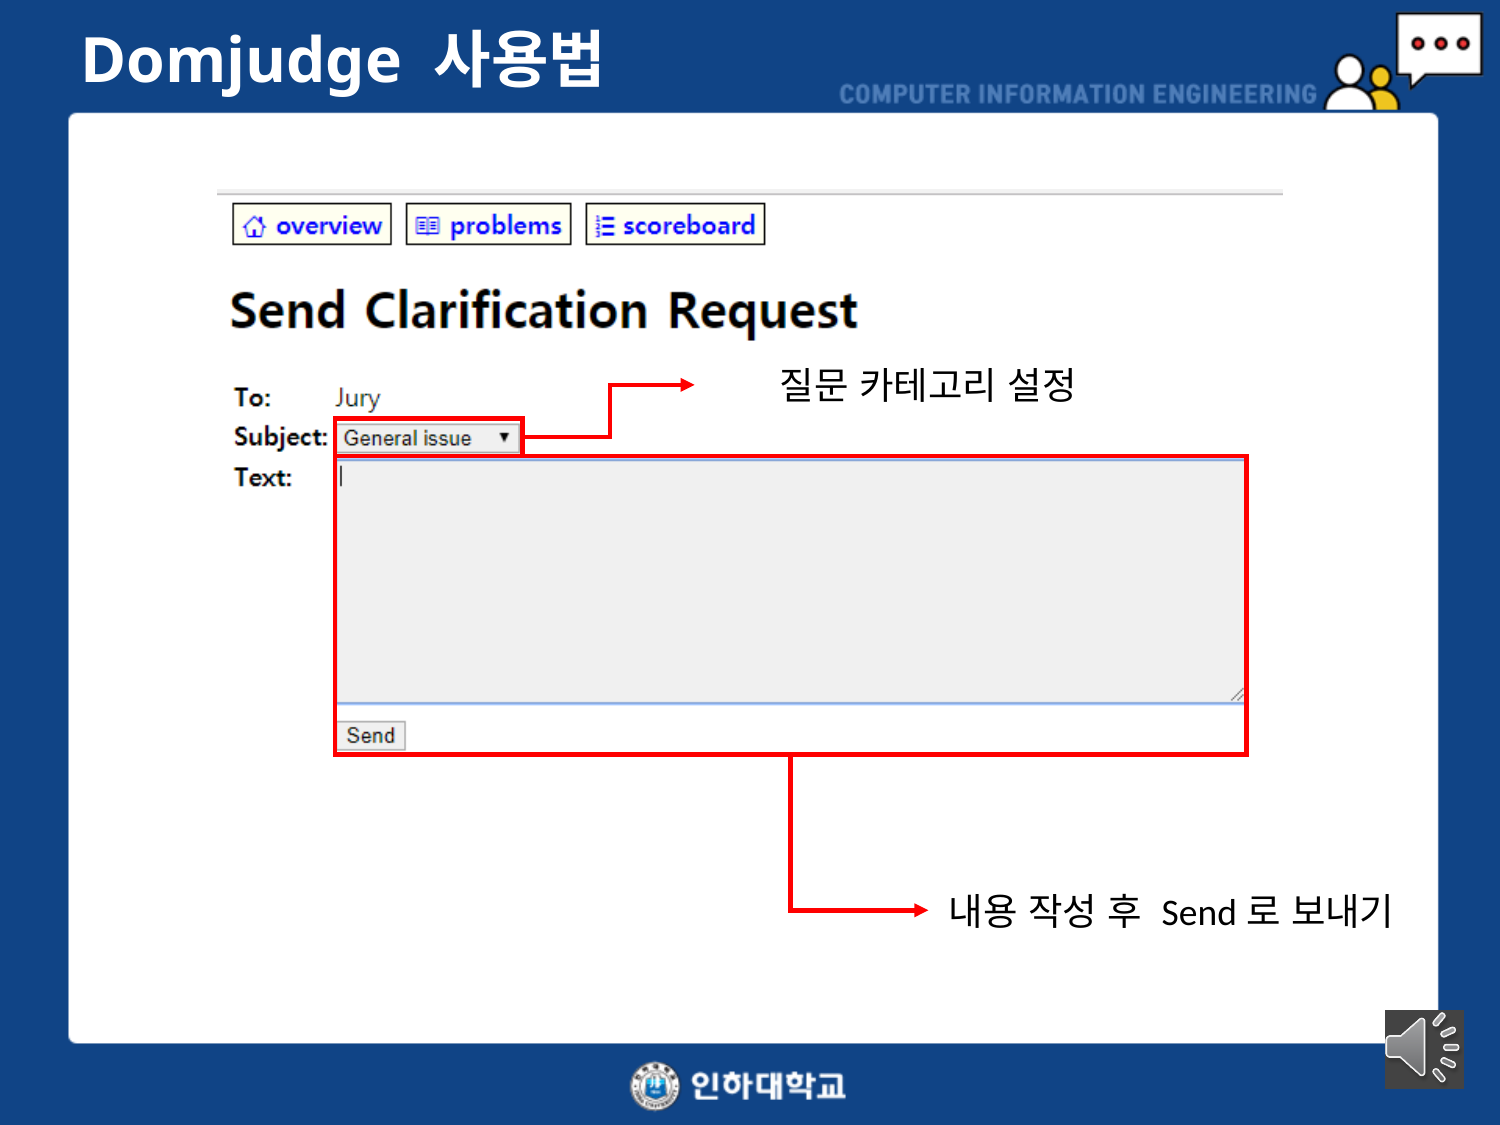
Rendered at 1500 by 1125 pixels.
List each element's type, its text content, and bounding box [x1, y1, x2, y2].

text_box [781, 763, 938, 902]
text_box 내용 작성 후 Send로 보내기 [928, 880, 1415, 941]
picture [0, 0, 1500, 1125]
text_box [522, 385, 695, 438]
title Domjudge 사용법 [65, 19, 1415, 106]
